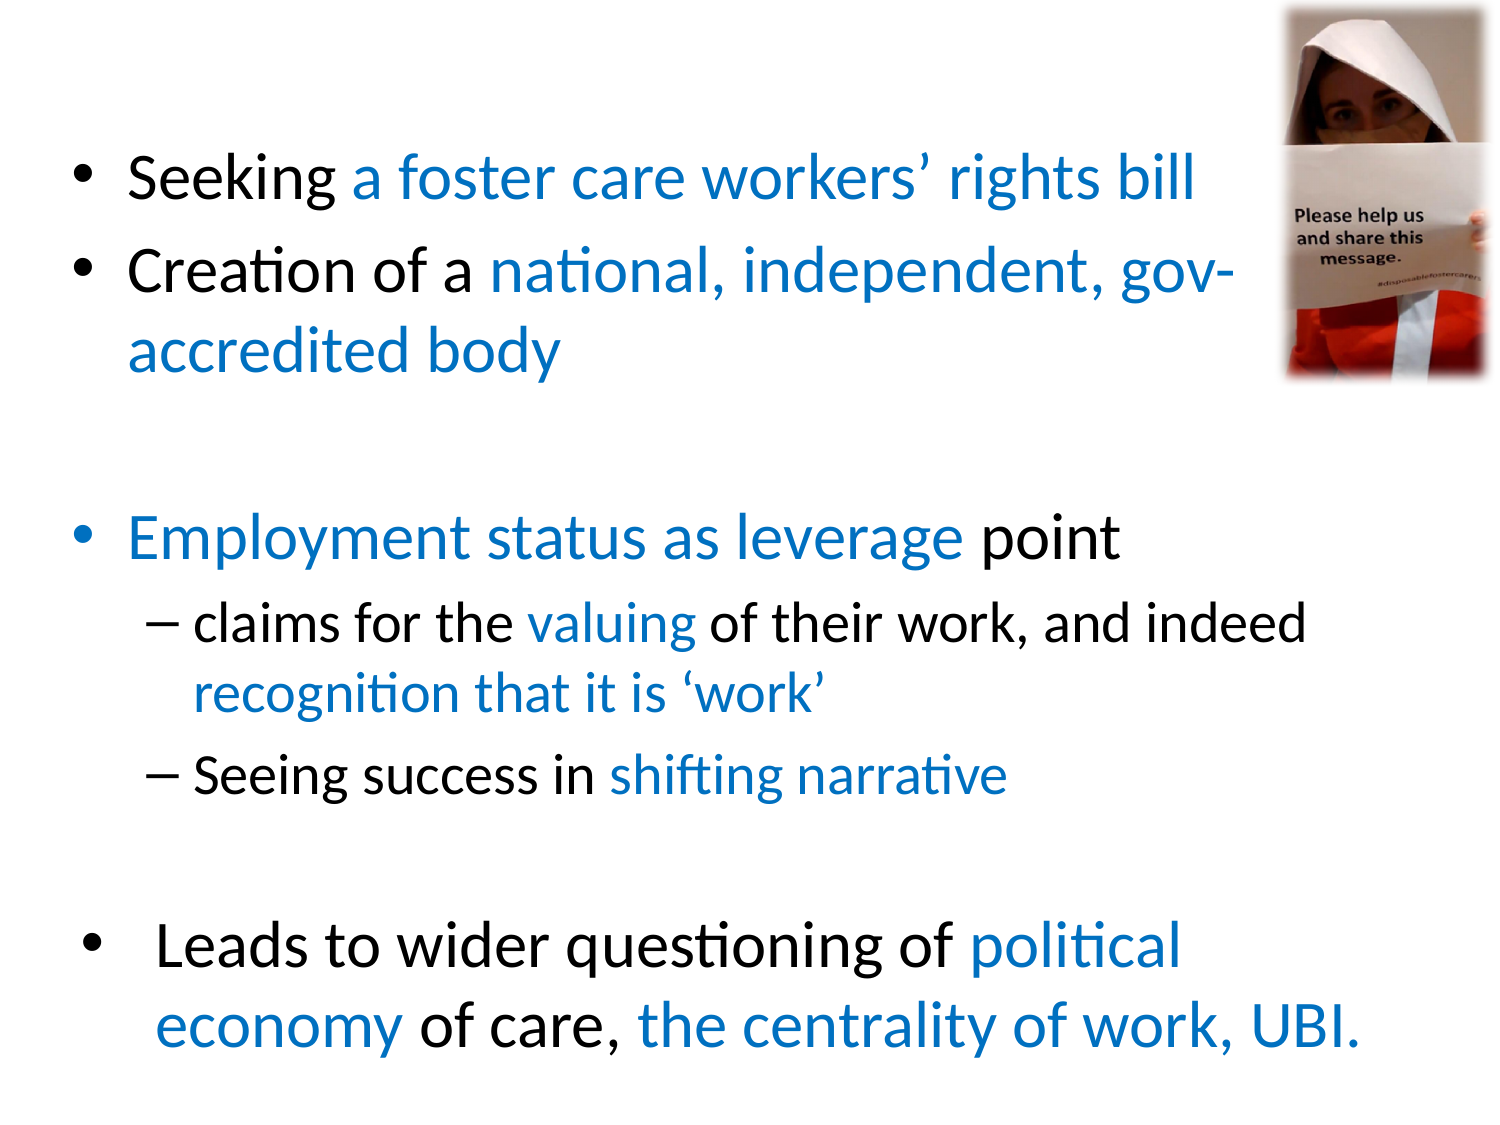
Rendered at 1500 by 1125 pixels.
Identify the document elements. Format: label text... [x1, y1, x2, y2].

picture [1274, 0, 1496, 388]
list Seeking a foster care workers’ rights bill Creation of a national, independent, gov-accredited body Employment status as leverage point claims for the valuing of their work, and indeed recognition that it is ‘work’ Seeing success in shifting narrative Leads to wider questioning of political economy of care, the centrality of work, UBI. [56, 125, 1385, 1075]
